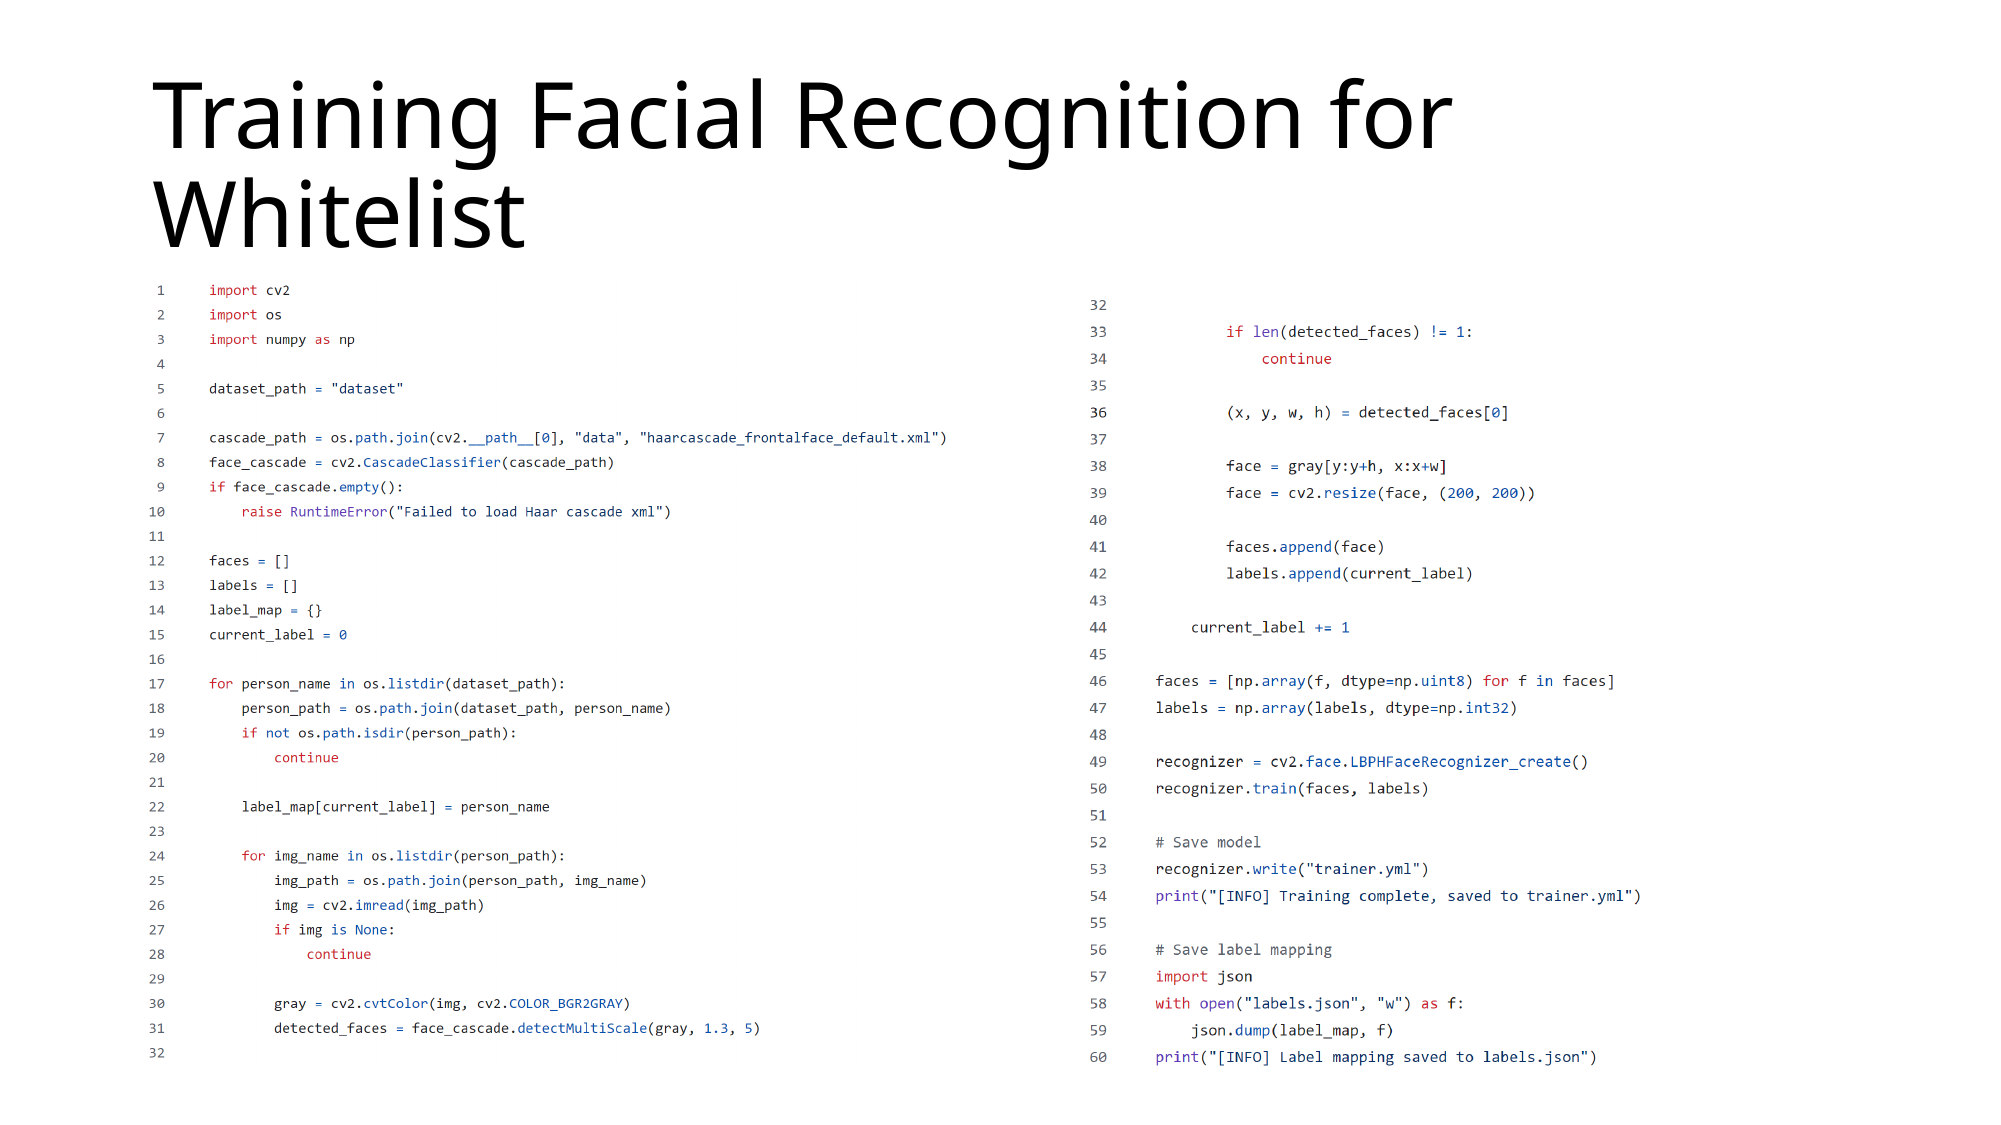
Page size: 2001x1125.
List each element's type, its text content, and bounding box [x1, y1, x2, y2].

picture [1080, 291, 1651, 1077]
picture [136, 276, 948, 1066]
title Training Facial Recognition for Whitelist [137, 59, 1863, 278]
